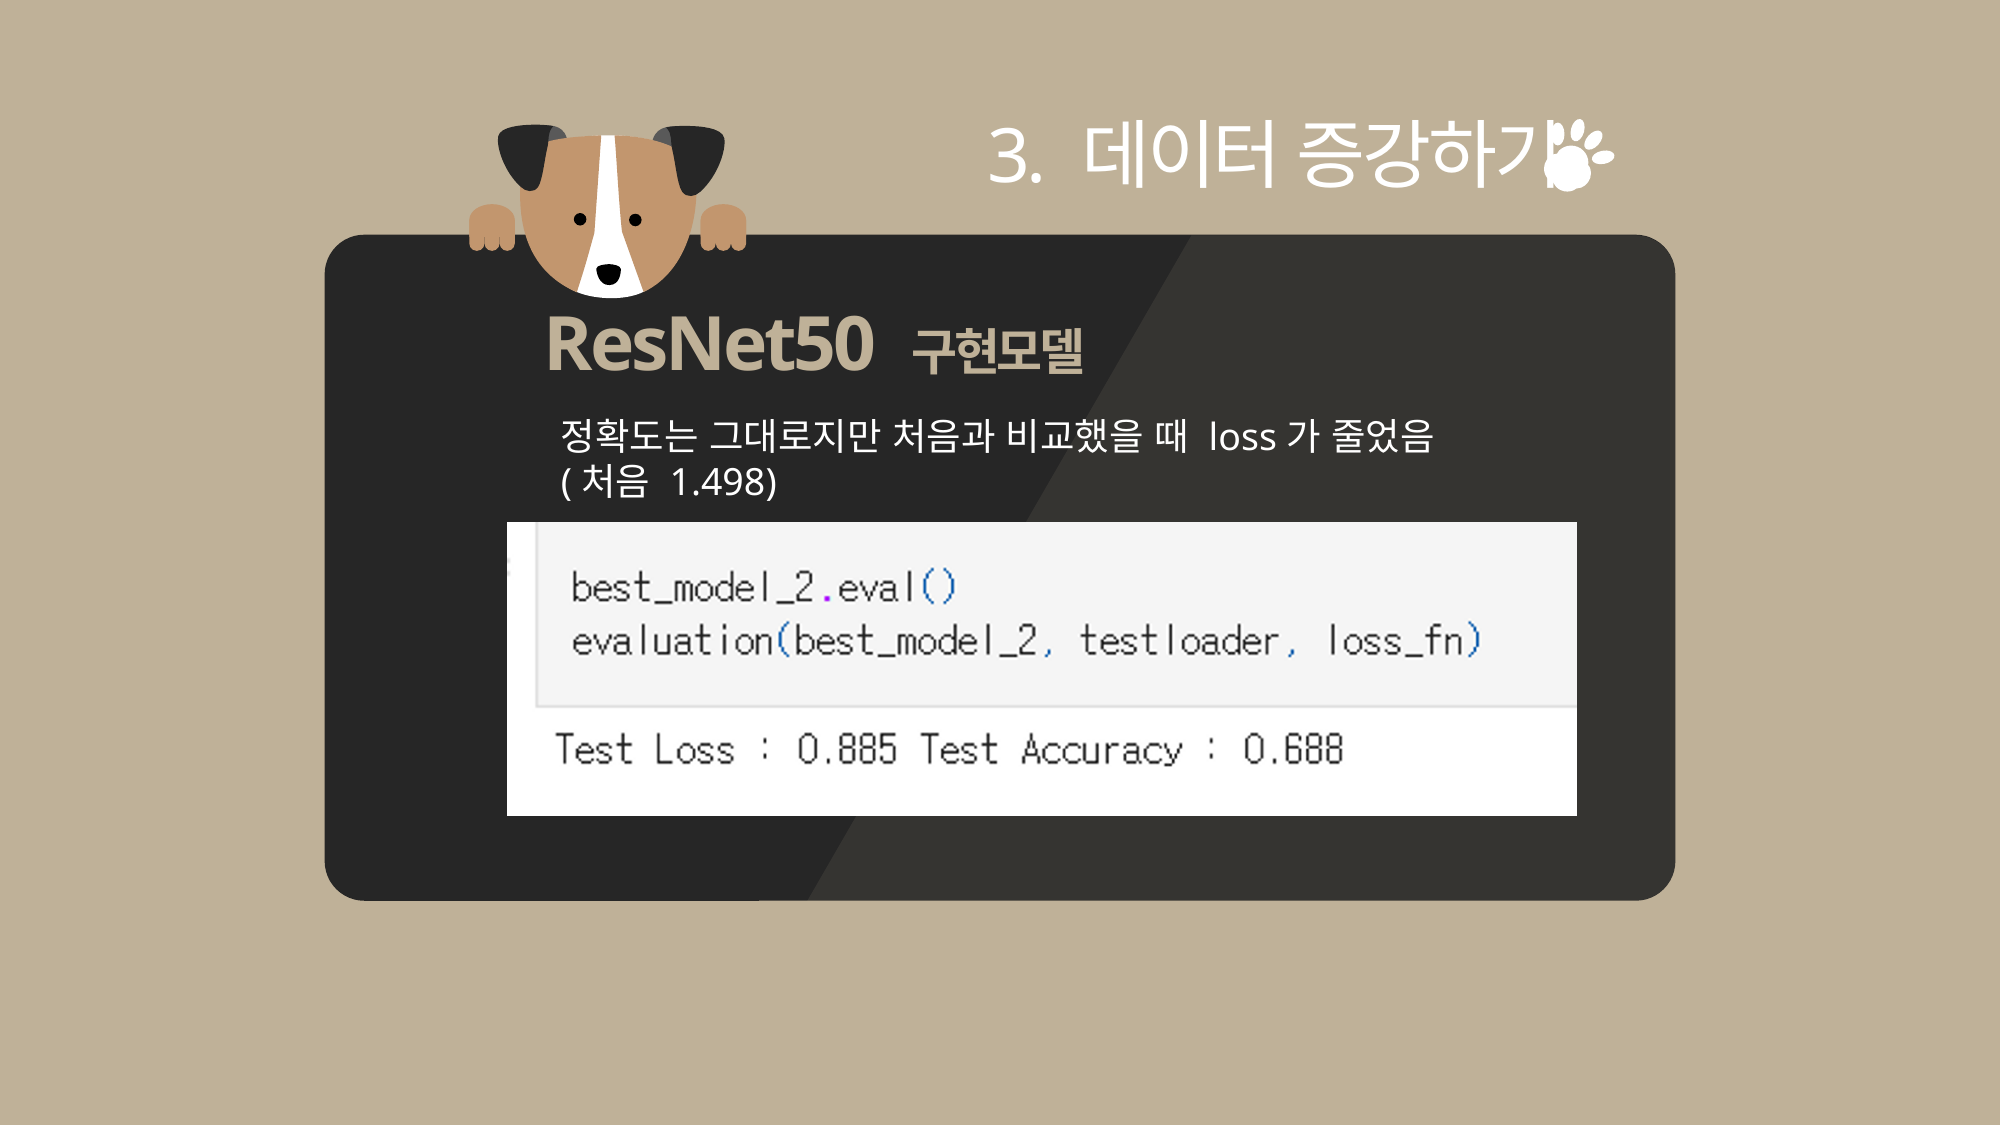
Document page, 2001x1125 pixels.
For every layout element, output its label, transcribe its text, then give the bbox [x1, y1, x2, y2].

text_box [1584, 130, 1603, 150]
text_box [1570, 119, 1585, 142]
text_box [1591, 150, 1615, 165]
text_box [469, 204, 496, 251]
text_box [1543, 145, 1591, 192]
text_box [726, 204, 747, 251]
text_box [324, 234, 1676, 902]
picture [507, 522, 1577, 816]
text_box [496, 111, 726, 297]
text_box [1551, 122, 1565, 146]
text_box 3. 데이터 증강하기 [972, 100, 2000, 206]
